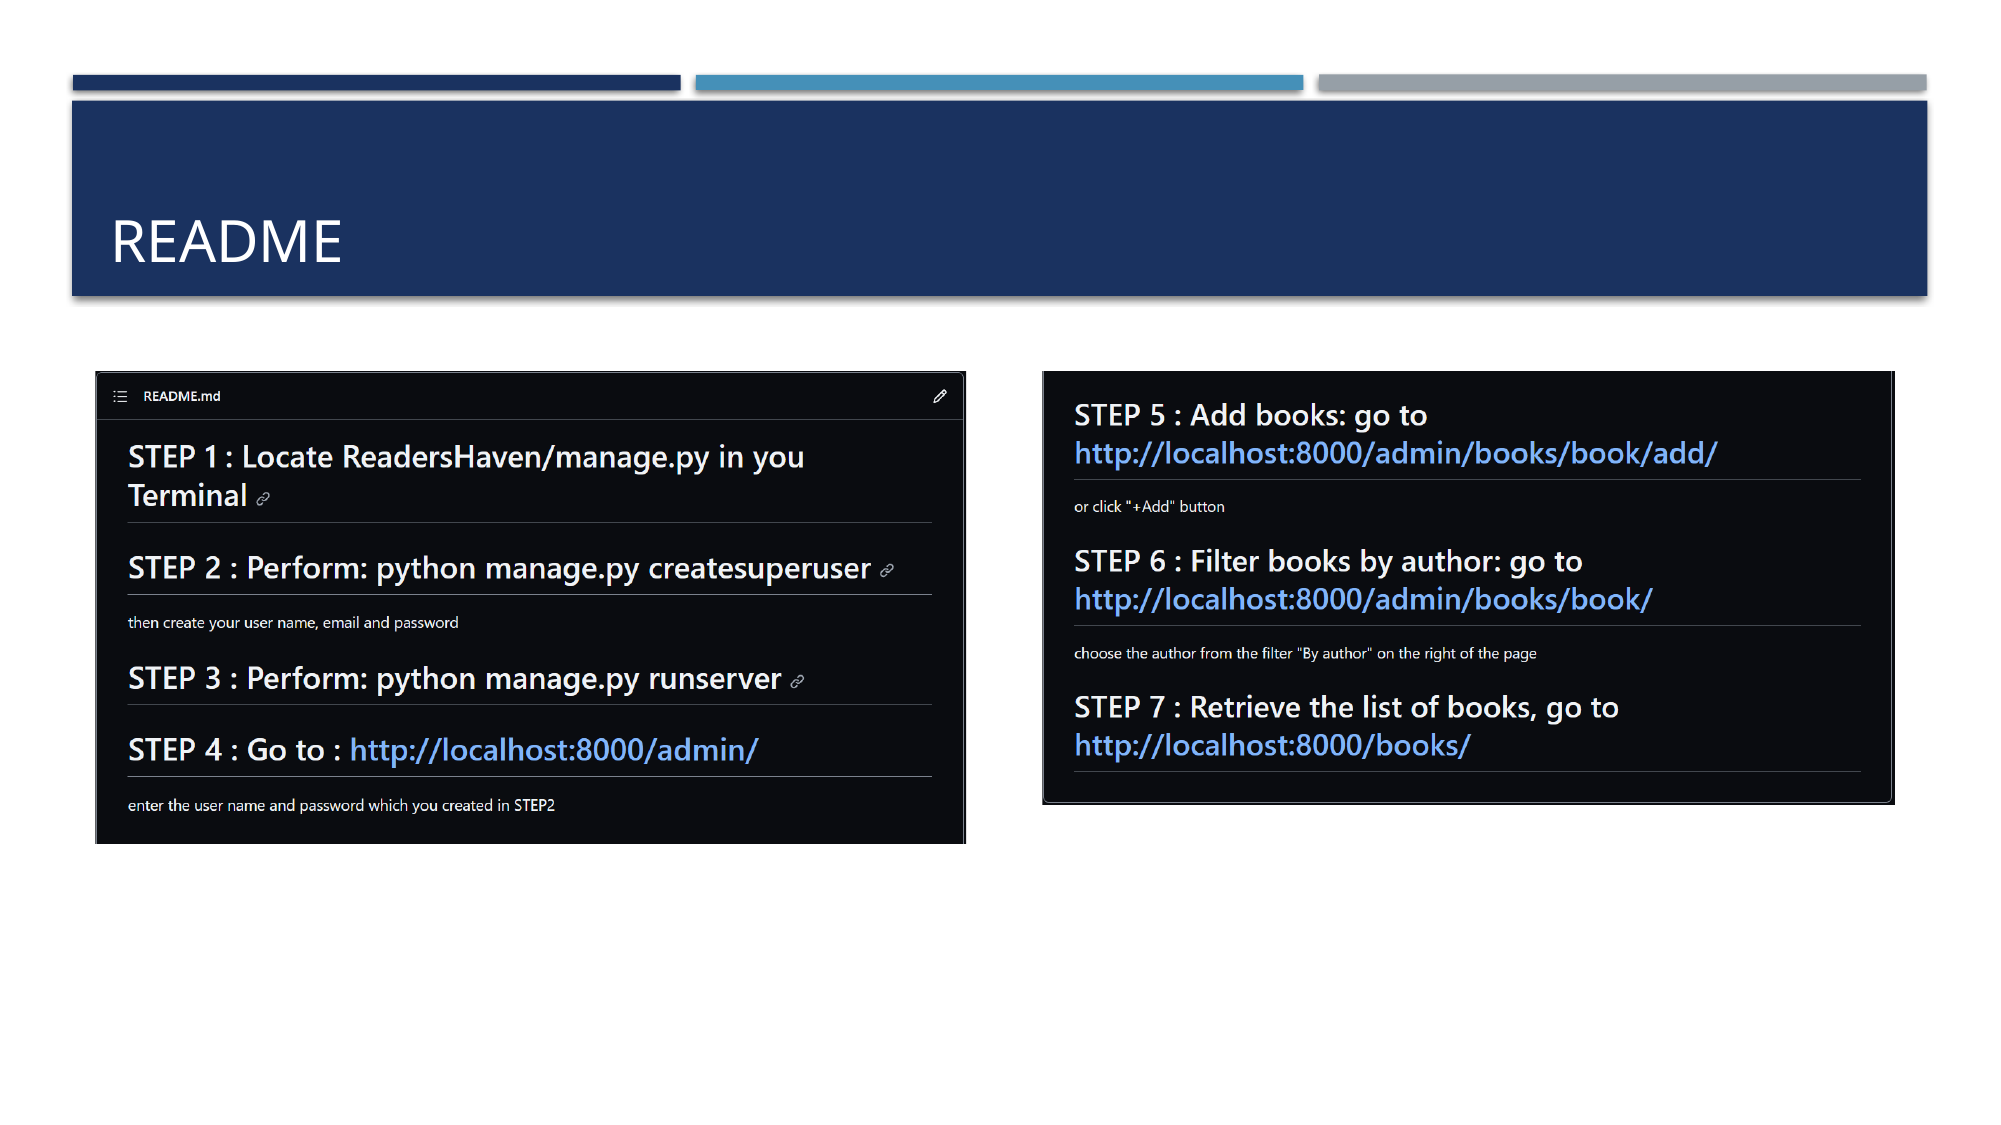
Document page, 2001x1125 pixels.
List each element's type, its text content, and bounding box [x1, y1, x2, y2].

picture [94, 371, 967, 844]
title Readme [95, 115, 1905, 282]
picture [1041, 371, 1896, 805]
